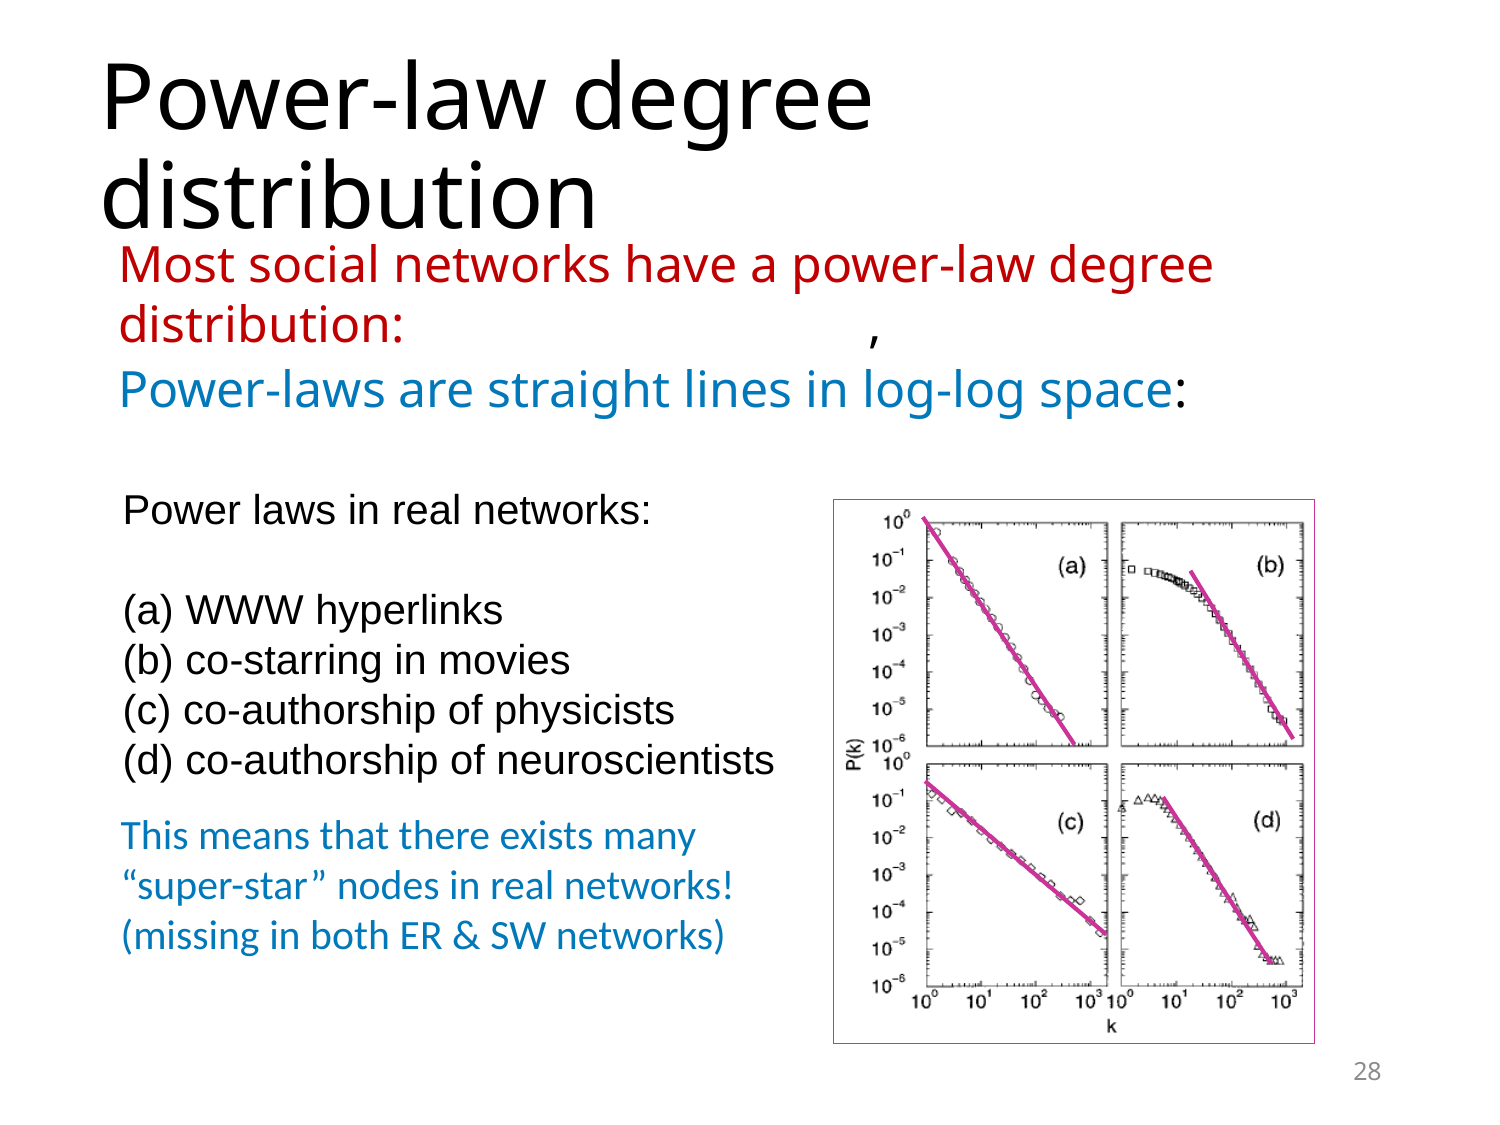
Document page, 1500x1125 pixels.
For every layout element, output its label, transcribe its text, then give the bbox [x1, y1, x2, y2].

title Power-law degree distribution [84, 40, 1379, 258]
text_box Power laws in real networks: (a) WWW hyperlinks (b) co-starring in movies (c) co-authorship of physicists (d) co-authorship of neuroscientists [107, 475, 791, 791]
slide_number 28 [1059, 1042, 1397, 1103]
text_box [834, 500, 1314, 1043]
text_box This means that there exists many “super-star” nodes in real networks! (missing in both ER & SW networks) [105, 800, 793, 1016]
